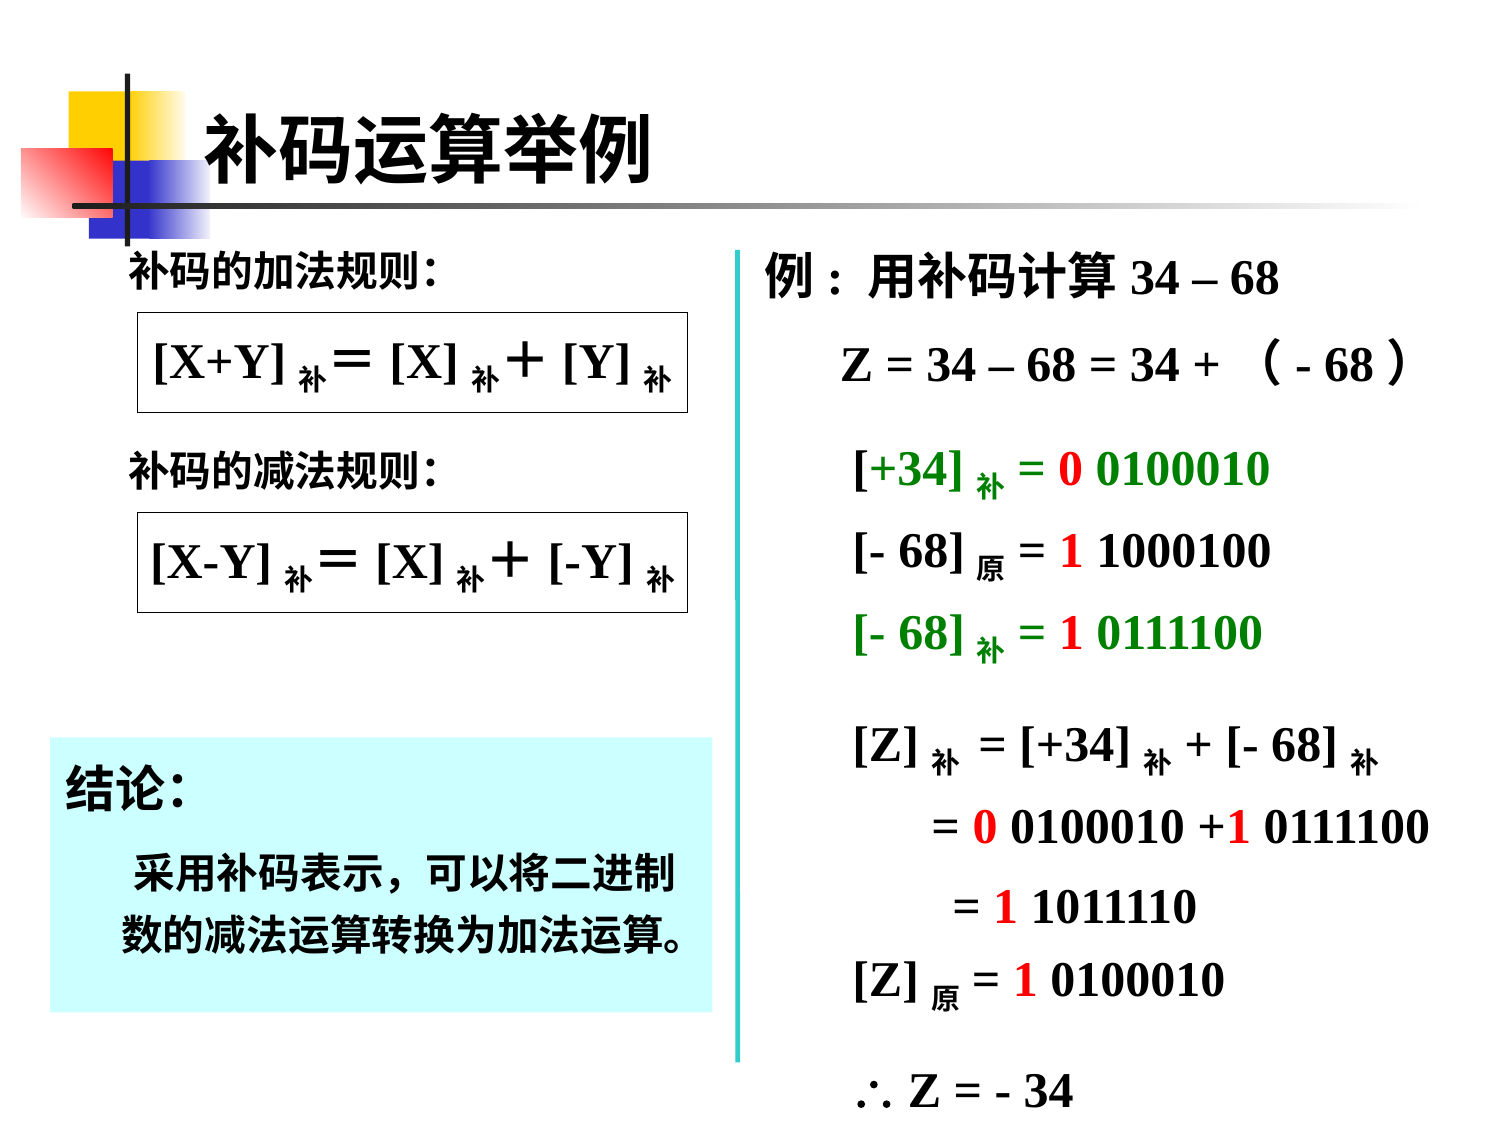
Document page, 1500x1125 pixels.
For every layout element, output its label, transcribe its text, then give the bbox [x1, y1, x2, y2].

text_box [112, 437, 688, 613]
text_box Z = 34 – 68 = 34 +（- 68） [+34]补= 0 0100010 [- 68]原= 1 1000100 [- 68]补= 1 0111100 [Z]补 = [+34]补+ [- 68]补 = 0 0100010 +1 0111100 = 1 1011110 [Z]原= 1 0100010  Z = - 34 [749, 312, 1500, 1088]
text_box 例: 用补码计算34 – 68 [750, 224, 1463, 312]
list 结论： 采用补码表示，可以将二进制数的减法运算转换为加法运算。 [50, 737, 713, 1013]
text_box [112, 237, 688, 413]
title 补码运算举例 [188, 12, 1468, 200]
